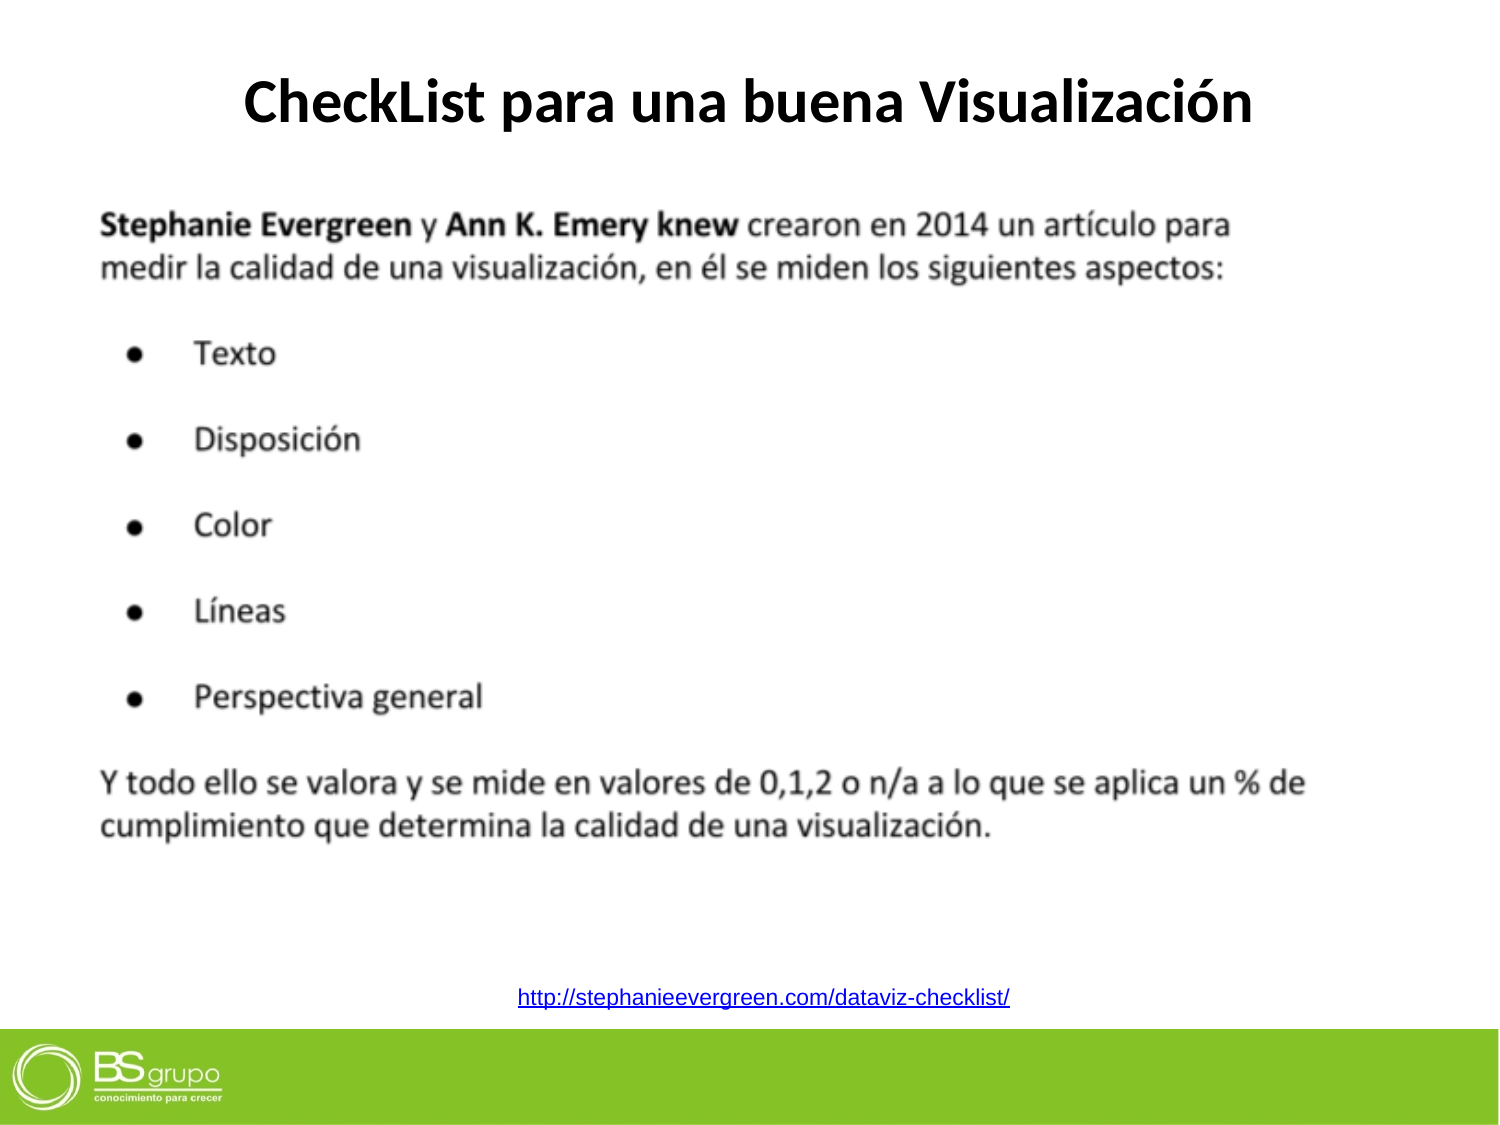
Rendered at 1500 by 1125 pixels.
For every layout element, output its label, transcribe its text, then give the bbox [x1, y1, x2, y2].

text_box http://stephanieevergreen.com/dataviz-checklist/ [502, 967, 1039, 1027]
picture [0, 1029, 1499, 1125]
picture [61, 196, 1406, 872]
title CheckList para una buena Visualización [51, 44, 1449, 163]
